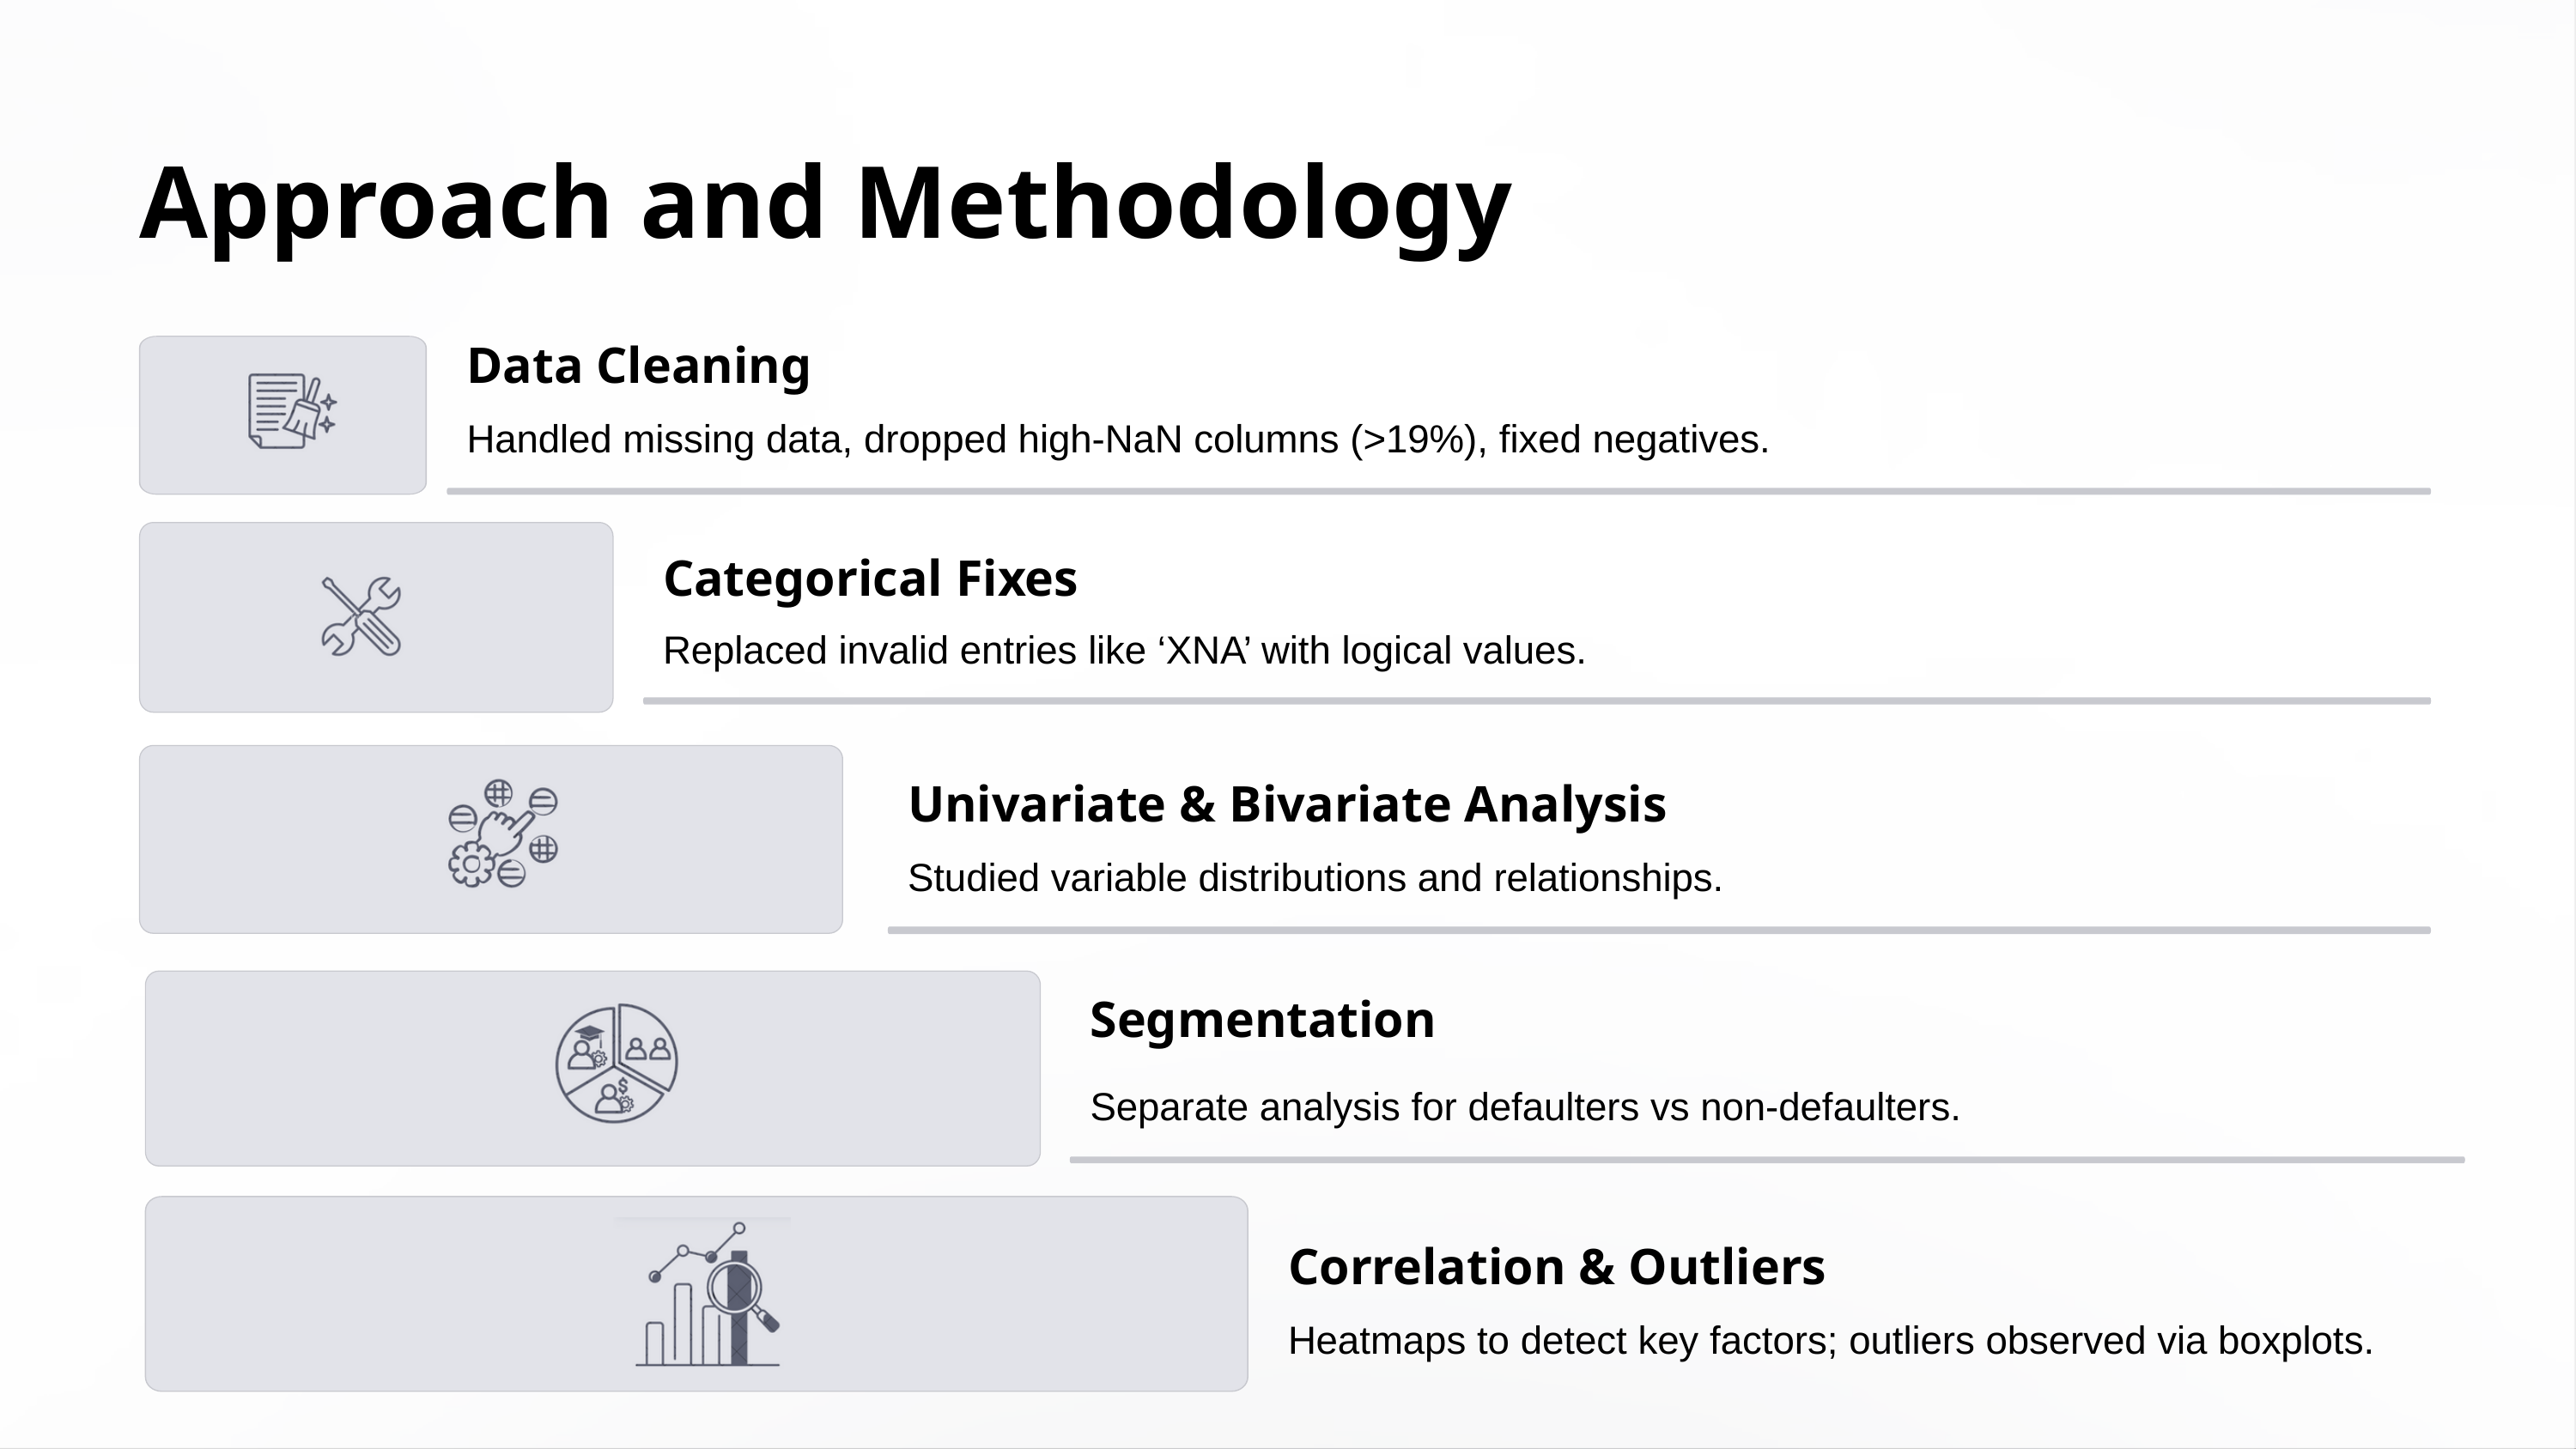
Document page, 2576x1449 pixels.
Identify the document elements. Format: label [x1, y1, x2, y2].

text_box [138, 521, 614, 713]
text_box [907, 773, 1742, 846]
text_box [642, 697, 2432, 705]
text_box [0, 0, 2576, 1449]
text_box [144, 970, 1042, 1167]
text_box [1287, 1236, 2504, 1435]
text_box [1069, 1156, 2466, 1164]
text_box [662, 548, 1170, 618]
text_box [887, 926, 2432, 935]
text_box [138, 139, 1607, 300]
text_box [447, 488, 2432, 495]
text_box [144, 1195, 1249, 1392]
text_box [1090, 990, 2123, 1141]
text_box [138, 744, 844, 935]
text_box [138, 335, 428, 495]
text_box [466, 335, 820, 408]
text_box [466, 408, 1875, 471]
text_box [662, 619, 1736, 682]
text_box [907, 846, 1742, 910]
